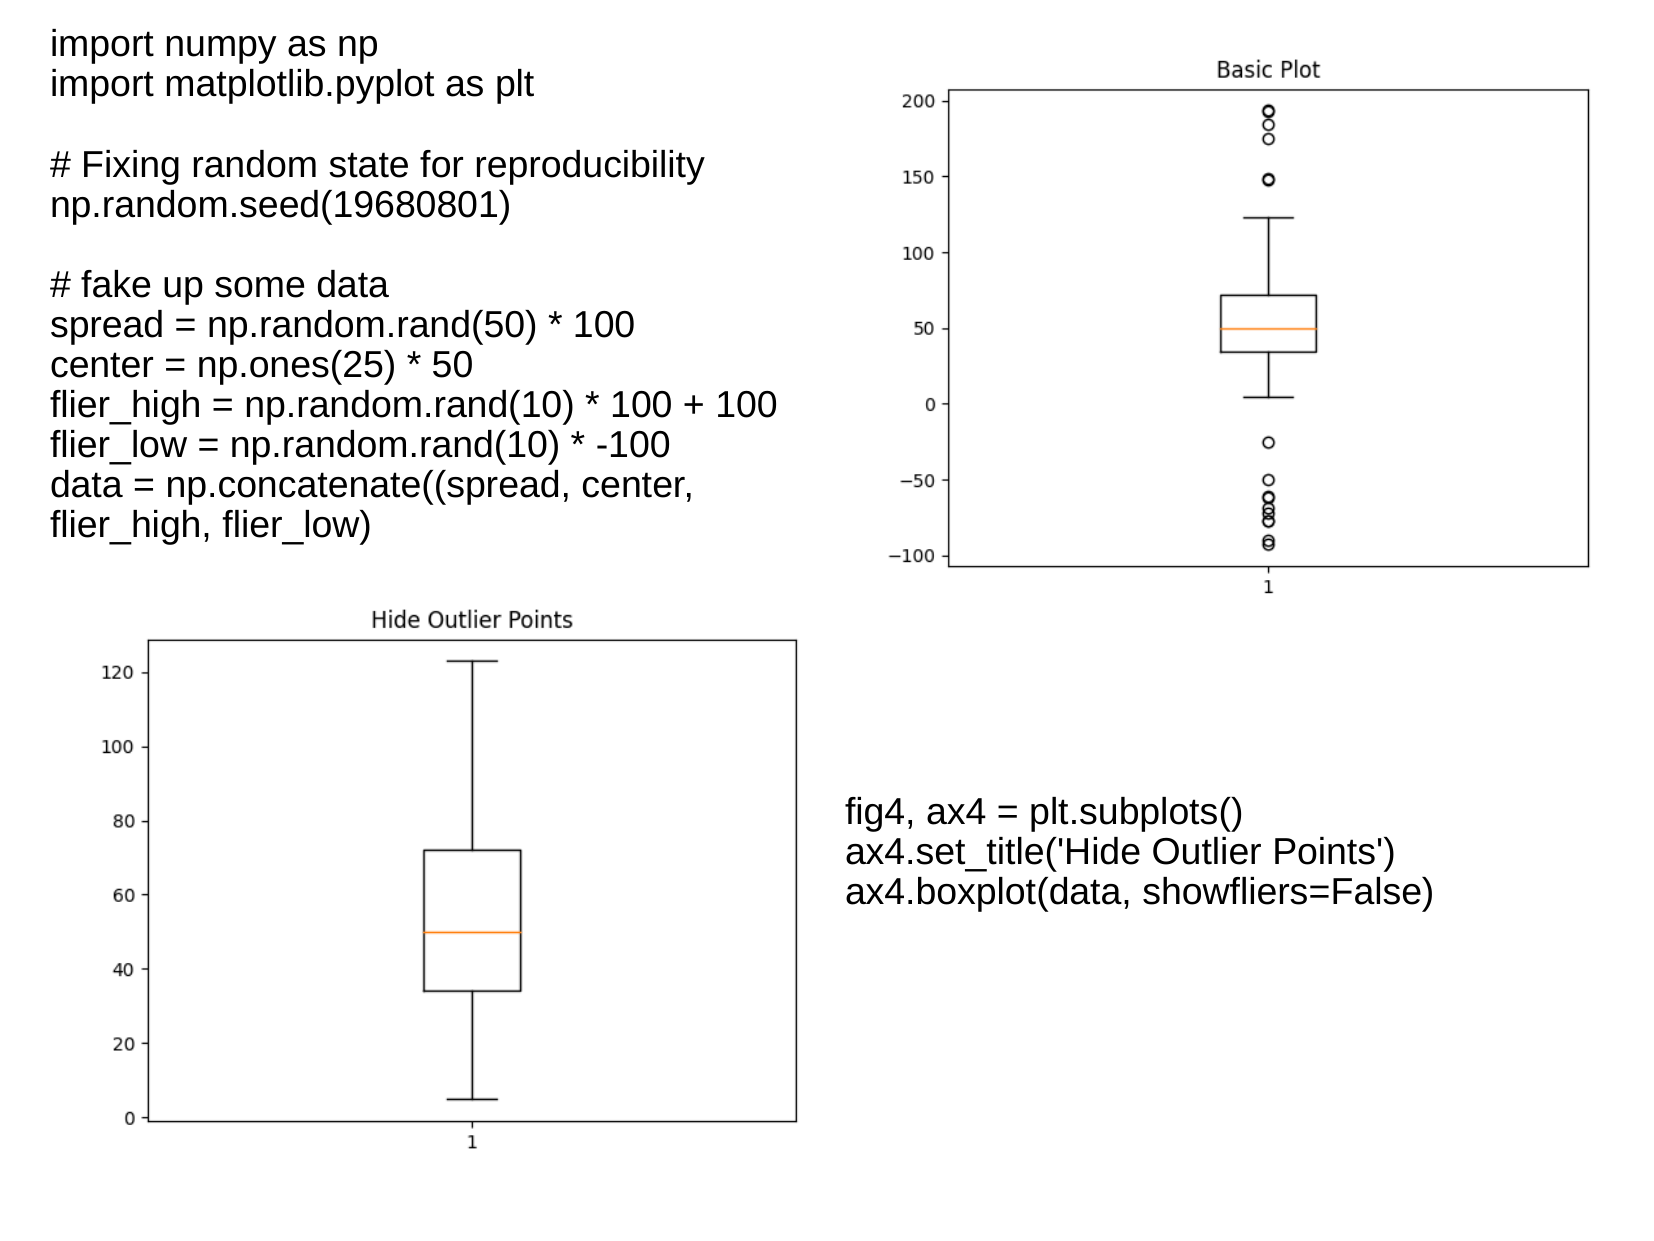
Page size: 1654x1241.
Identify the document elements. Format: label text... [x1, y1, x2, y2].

text_box import numpy as np import matplotlib.pyplot as plt # Fixing random state for reproducibility np.random.seed(19680801) # fake up some data spread = np.random.rand(50) * 100 center = np.ones(25) * 50 flier_high = np.random.rand(10) * 100 + 100 flier_low = np.random.rand(10) * -100 data = np.concatenate((spread, center, flier_high, flier_low) [35, 17, 862, 553]
text_box fig4, ax4 = plt.subplots() ax4.set_title('Hide Outlier Points') ax4.boxplot(data, showfliers=False) [830, 785, 1654, 921]
picture [885, 52, 1597, 601]
picture [93, 602, 804, 1156]
